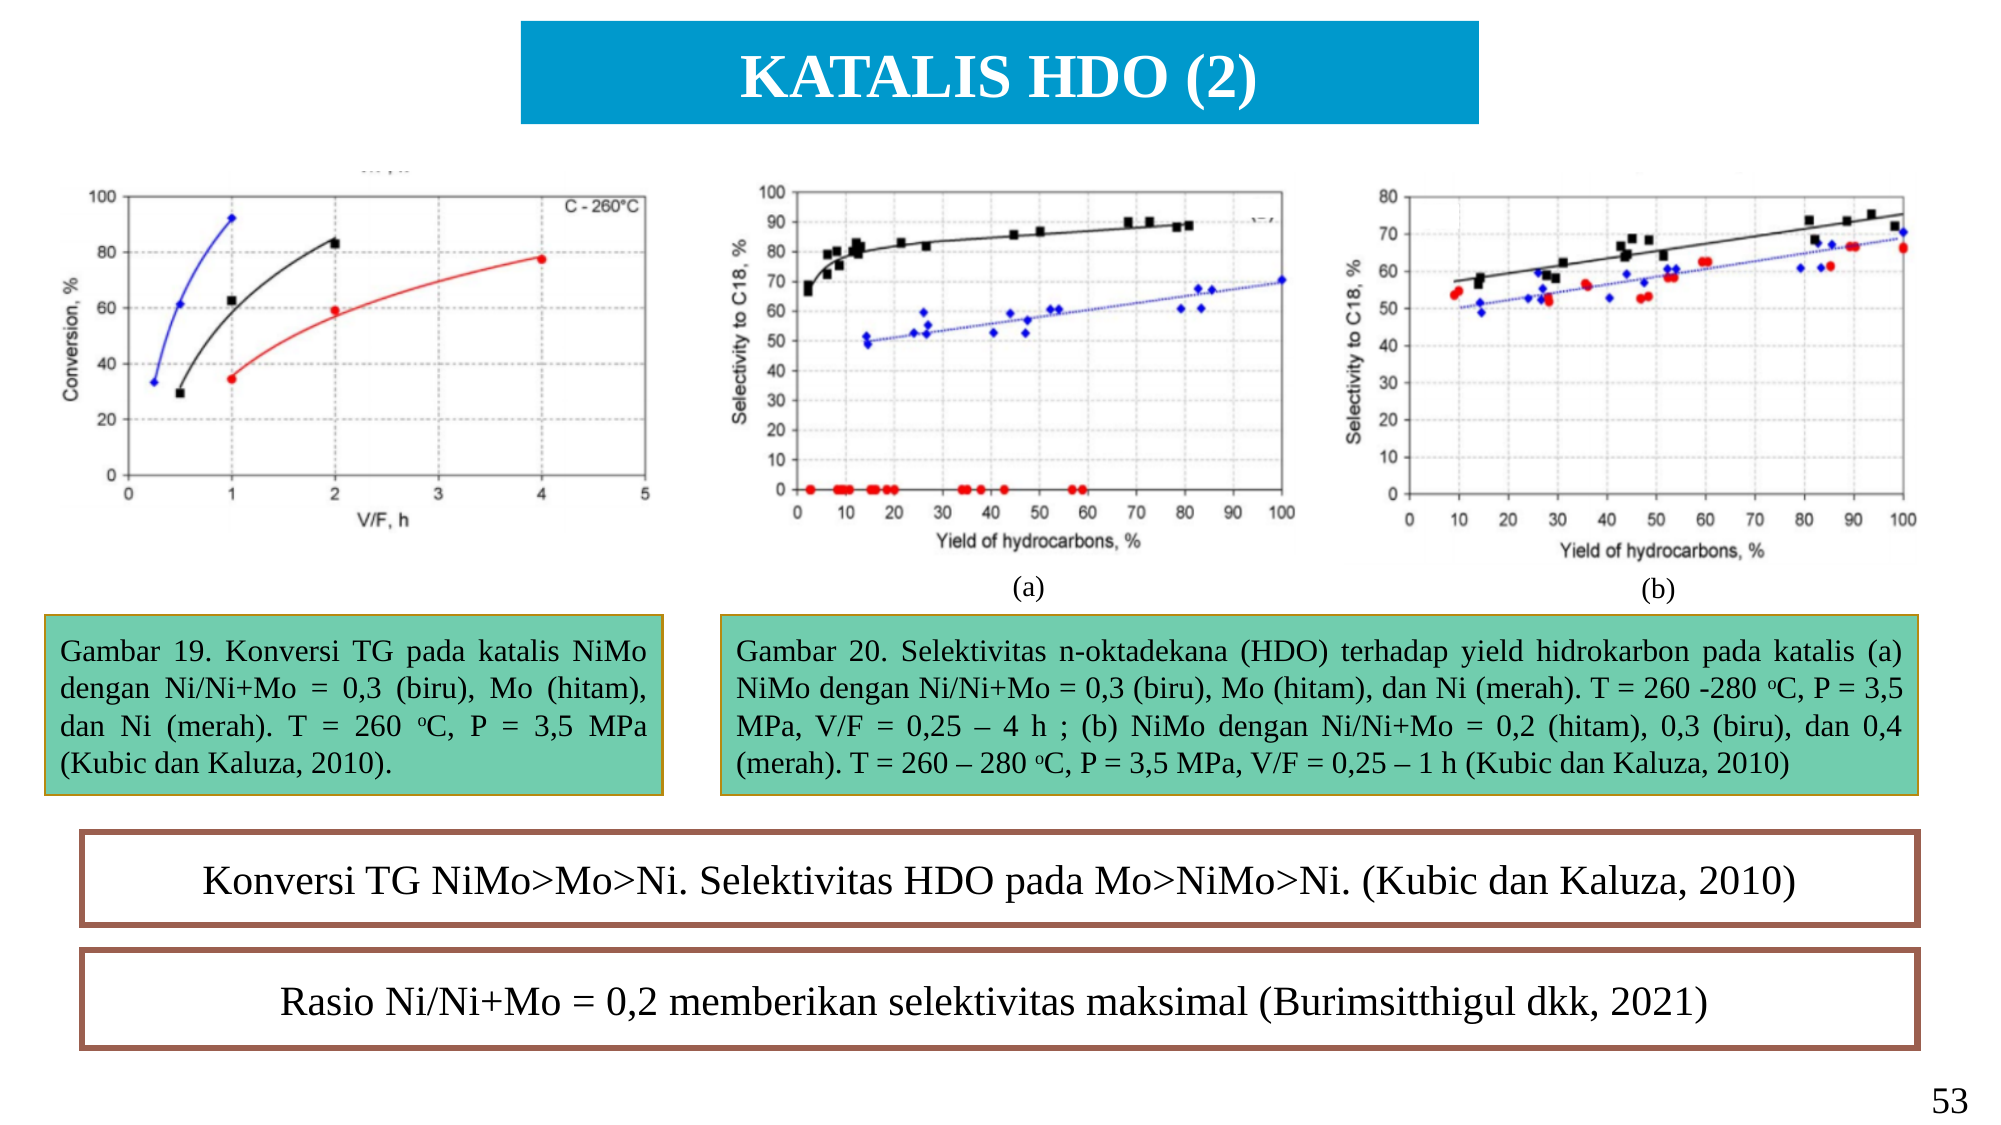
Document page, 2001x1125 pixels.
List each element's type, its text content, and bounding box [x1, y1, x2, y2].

text_box Gambar 20. Selektivitas n-oktadekana (HDO) terhadap yield hidrokarbon pada katalis (a) NiMo dengan Ni/Ni+Mo = 0,3 (biru), Mo (hitam), dan Ni (merah). T = 260 -280 oC, P = 3,5 MPa, V/F = 0,25 – 4 h ; (b) NiMo dengan Ni/Ni+Mo = 0,2 (hitam), 0,3 (biru), dan 0,4 (merah). T = 260 – 280 oC, P = 3,5 MPa, V/F = 0,25 – 1 h (Kubic dan Kaluza, 2010) [720, 614, 1919, 796]
picture [720, 171, 1935, 570]
text_box Rasio Ni/Ni+Mo = 0,2 memberikan selektivitas maksimal (Burimsitthigul dkk, 2021) [81, 949, 1918, 1049]
text_box (b) [1589, 570, 1728, 628]
text_box Konversi TG NiMo>Mo>Ni. Selektivitas HDO pada Mo>NiMo>Ni. (Kubic dan Kaluza, 2010) [81, 831, 1918, 926]
picture [45, 171, 663, 545]
text_box KATALIS HDO (2) [520, 20, 1480, 125]
text_box Gambar 19. Konversi TG pada katalis NiMo dengan Ni/Ni+Mo = 0,3 (biru), Mo (hitam), dan Ni (merah). T = 260 oC, P = 3,5 MPa (Kubic dan Kaluza, 2010). [44, 614, 664, 796]
text_box 53 [1899, 1070, 2000, 1125]
text_box (a) [959, 570, 1098, 625]
